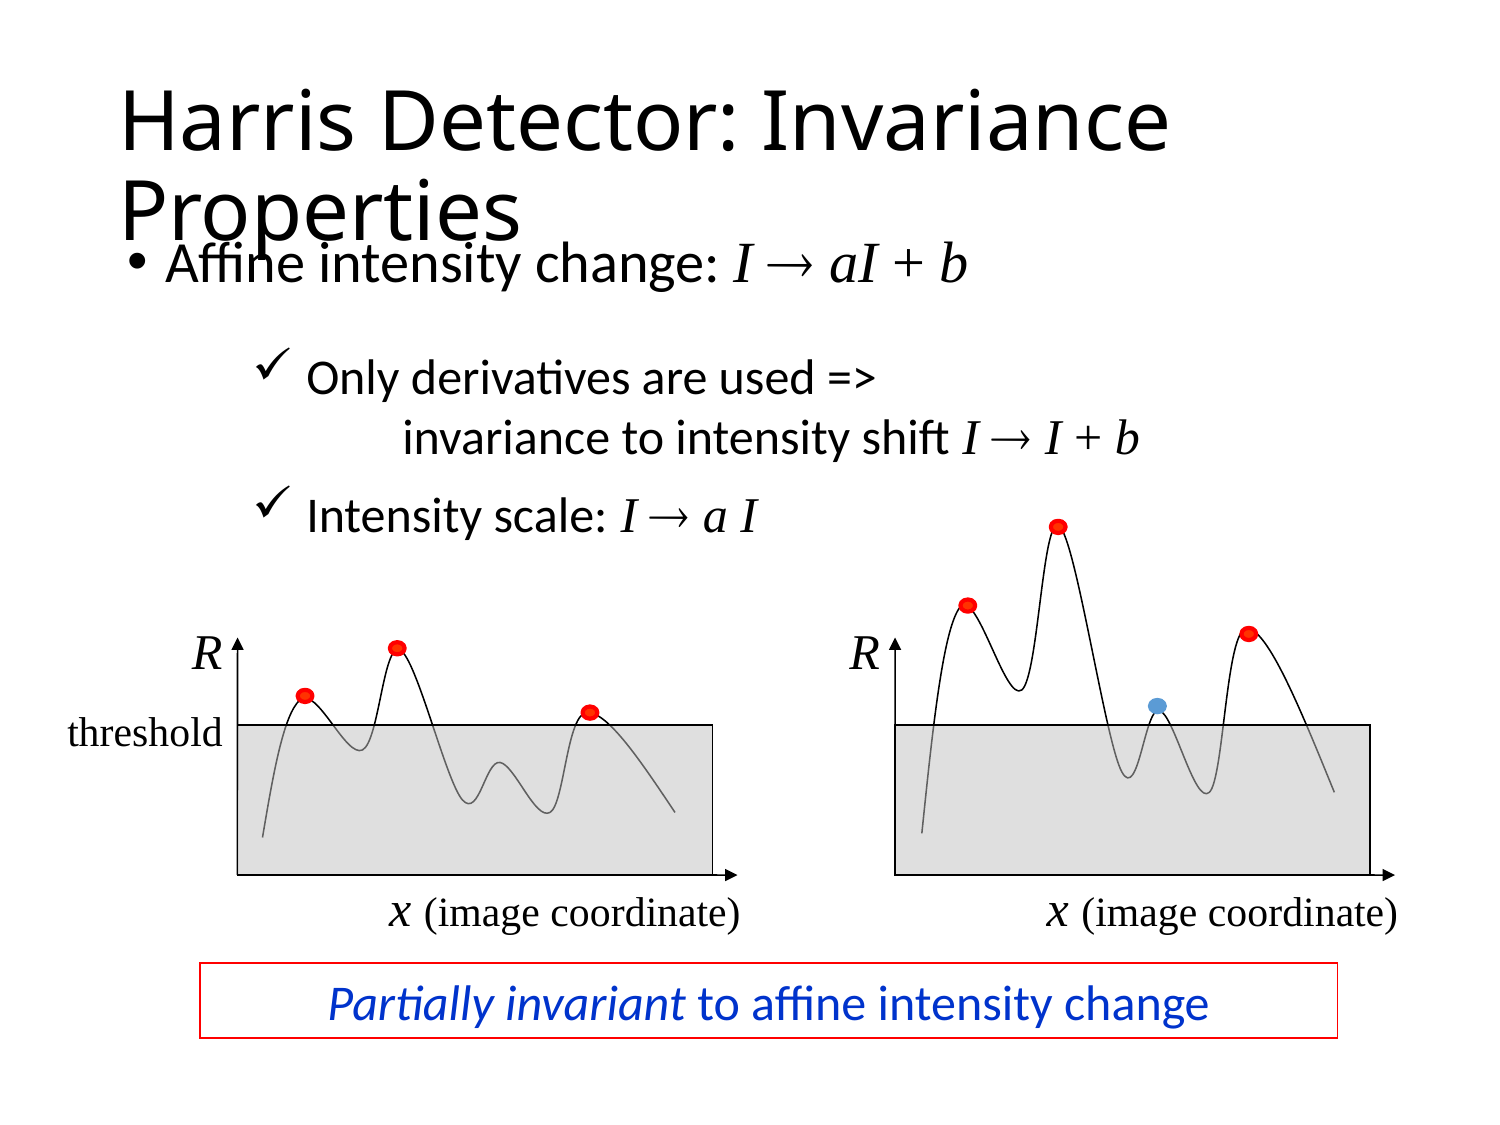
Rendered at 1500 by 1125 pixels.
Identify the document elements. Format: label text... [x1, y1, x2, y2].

text_box Intensity scale: I  a I [237, 474, 1088, 550]
title Harris Detector: Invariance Properties [103, 59, 1397, 278]
text_box Partially invariant to affine intensity change [199, 963, 1338, 1038]
list Affine intensity change: I  aI + b [112, 224, 1388, 337]
text_box Only derivatives are used => invariance to intensity shift I  I + b [237, 337, 1313, 473]
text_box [834, 512, 1413, 945]
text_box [52, 612, 755, 945]
